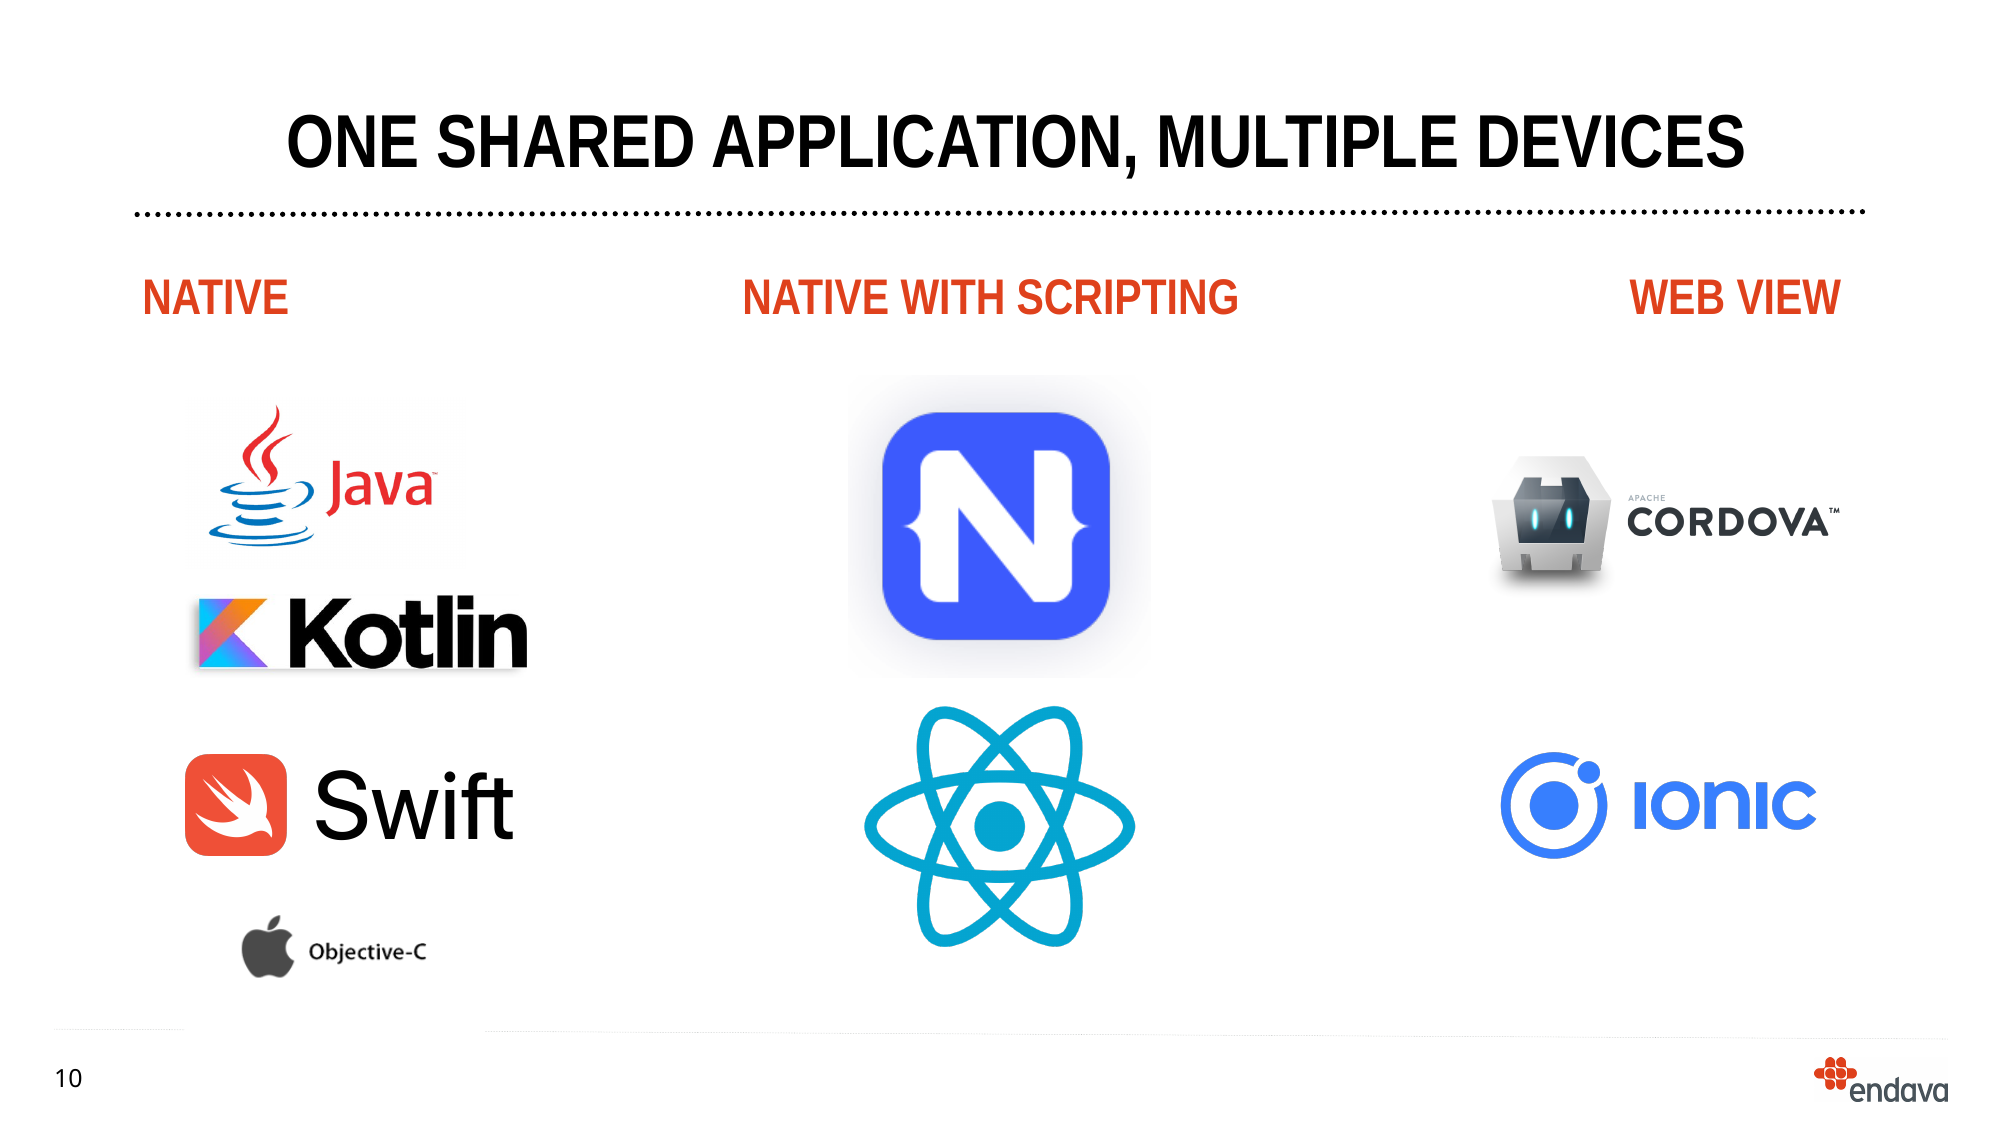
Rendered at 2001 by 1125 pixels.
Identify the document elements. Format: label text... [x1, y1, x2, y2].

picture [185, 754, 514, 1040]
picture [185, 594, 527, 678]
list Native Native with scripting WEB VIEW [136, 268, 1864, 332]
picture [1814, 1057, 1948, 1102]
picture [767, 375, 1232, 991]
picture [1472, 431, 1853, 602]
picture [1472, 620, 1844, 991]
title ONE SHARED APPLICATION, MULTIPLE DEVICES [205, 0, 1844, 188]
picture [185, 397, 466, 569]
